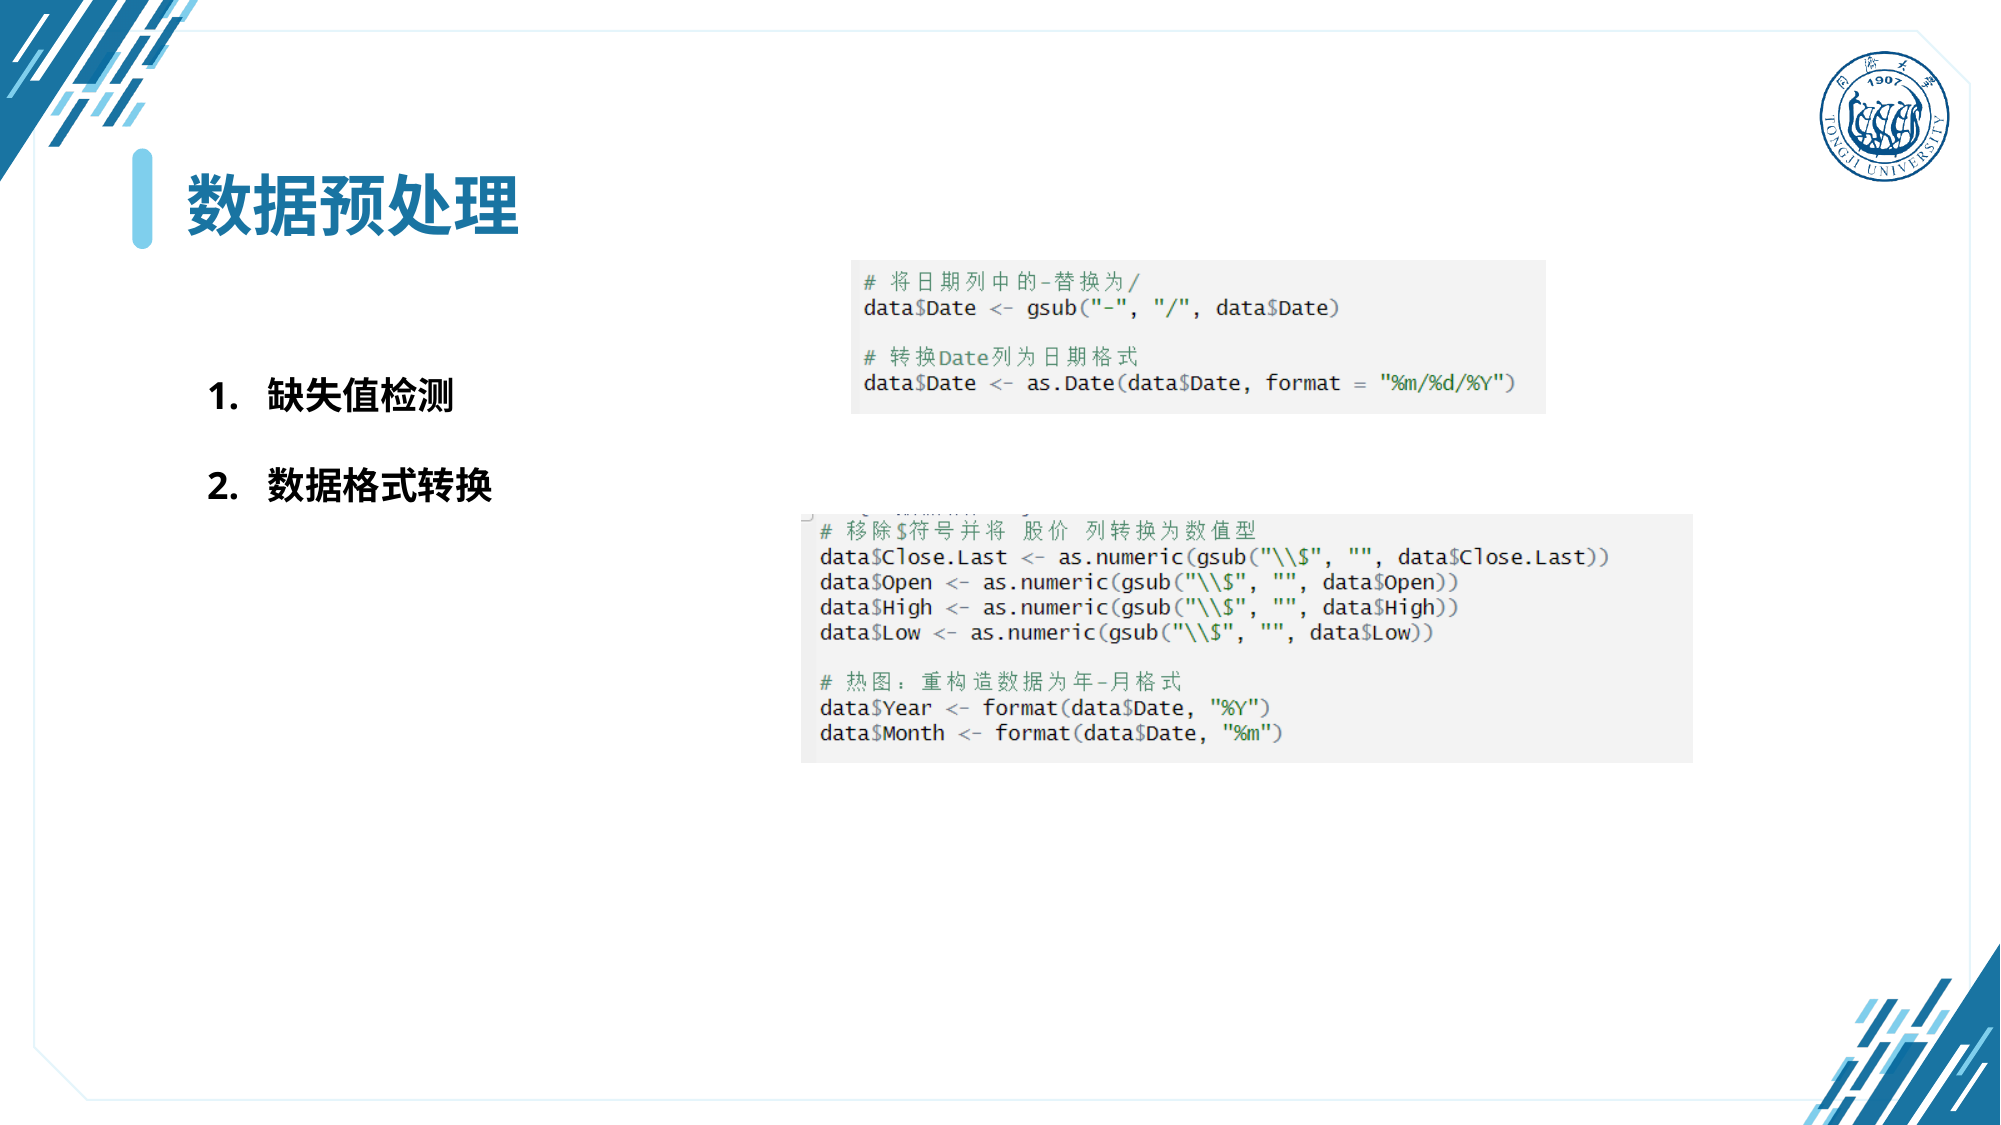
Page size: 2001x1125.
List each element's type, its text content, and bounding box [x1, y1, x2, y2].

picture [1803, 979, 1963, 1125]
picture [851, 259, 1546, 414]
picture [1819, 50, 1950, 182]
picture [37, 0, 198, 147]
picture [800, 514, 1693, 763]
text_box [132, 126, 640, 249]
text_box 1. 缺失值检测 2. 数据格式转换 [192, 364, 1271, 605]
